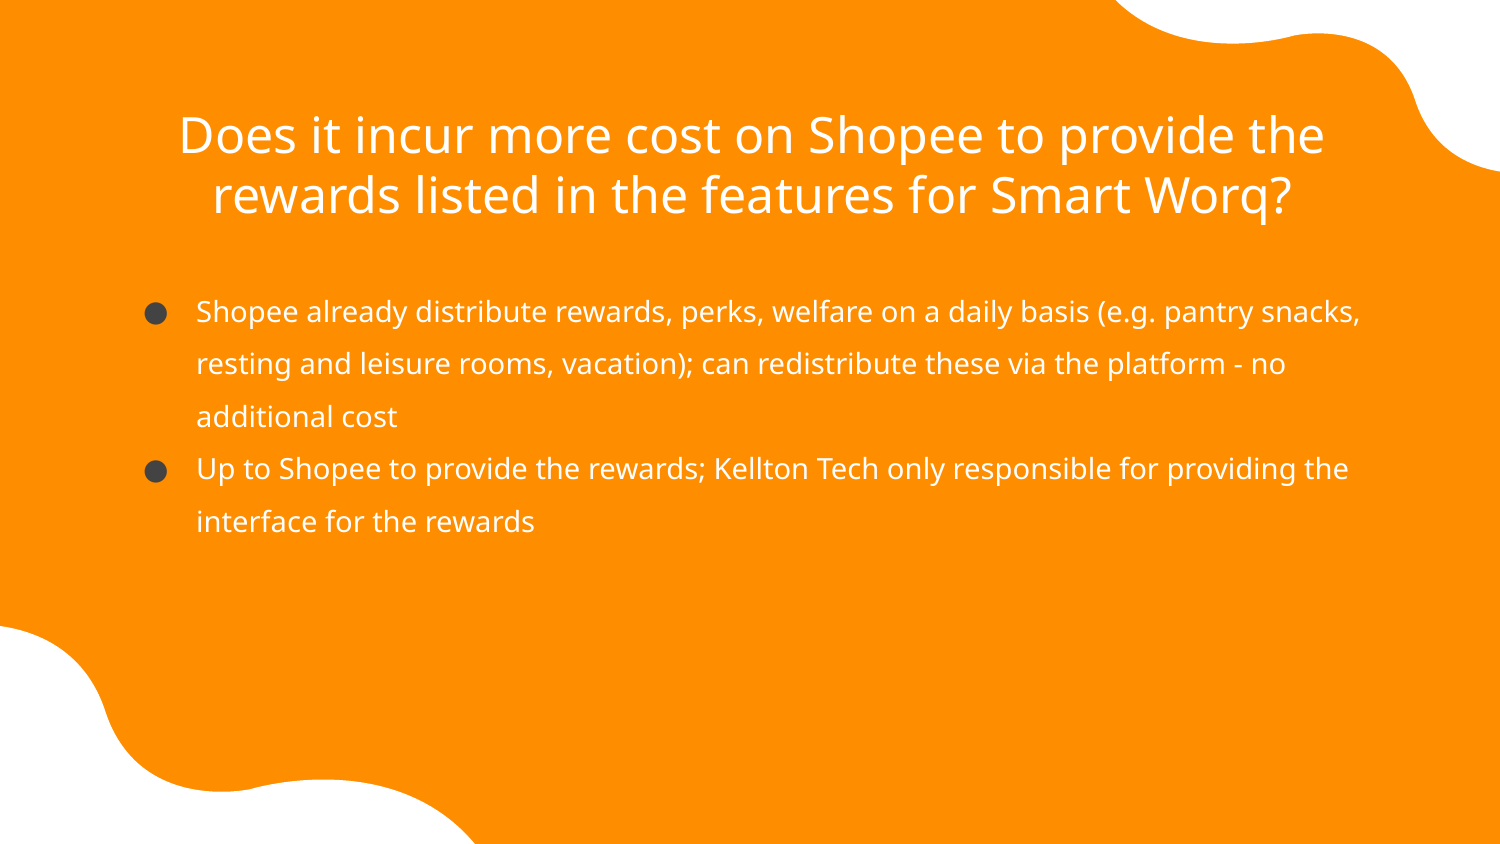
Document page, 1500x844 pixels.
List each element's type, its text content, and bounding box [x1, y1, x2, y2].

title Does it incur more cost on Shopee to provide the rewards listed in the features for Smart Worq? [109, 88, 1397, 226]
list Shopee already distribute rewards, perks, welfare on a daily basis (e.g. pantry snacks, resting and leisure rooms, vacation); can redistribute these via the platform - no additional cost Up to Shopee to provide the rewards; Kellton Tech only responsible for providing the interface for the rewards [106, 260, 1394, 568]
